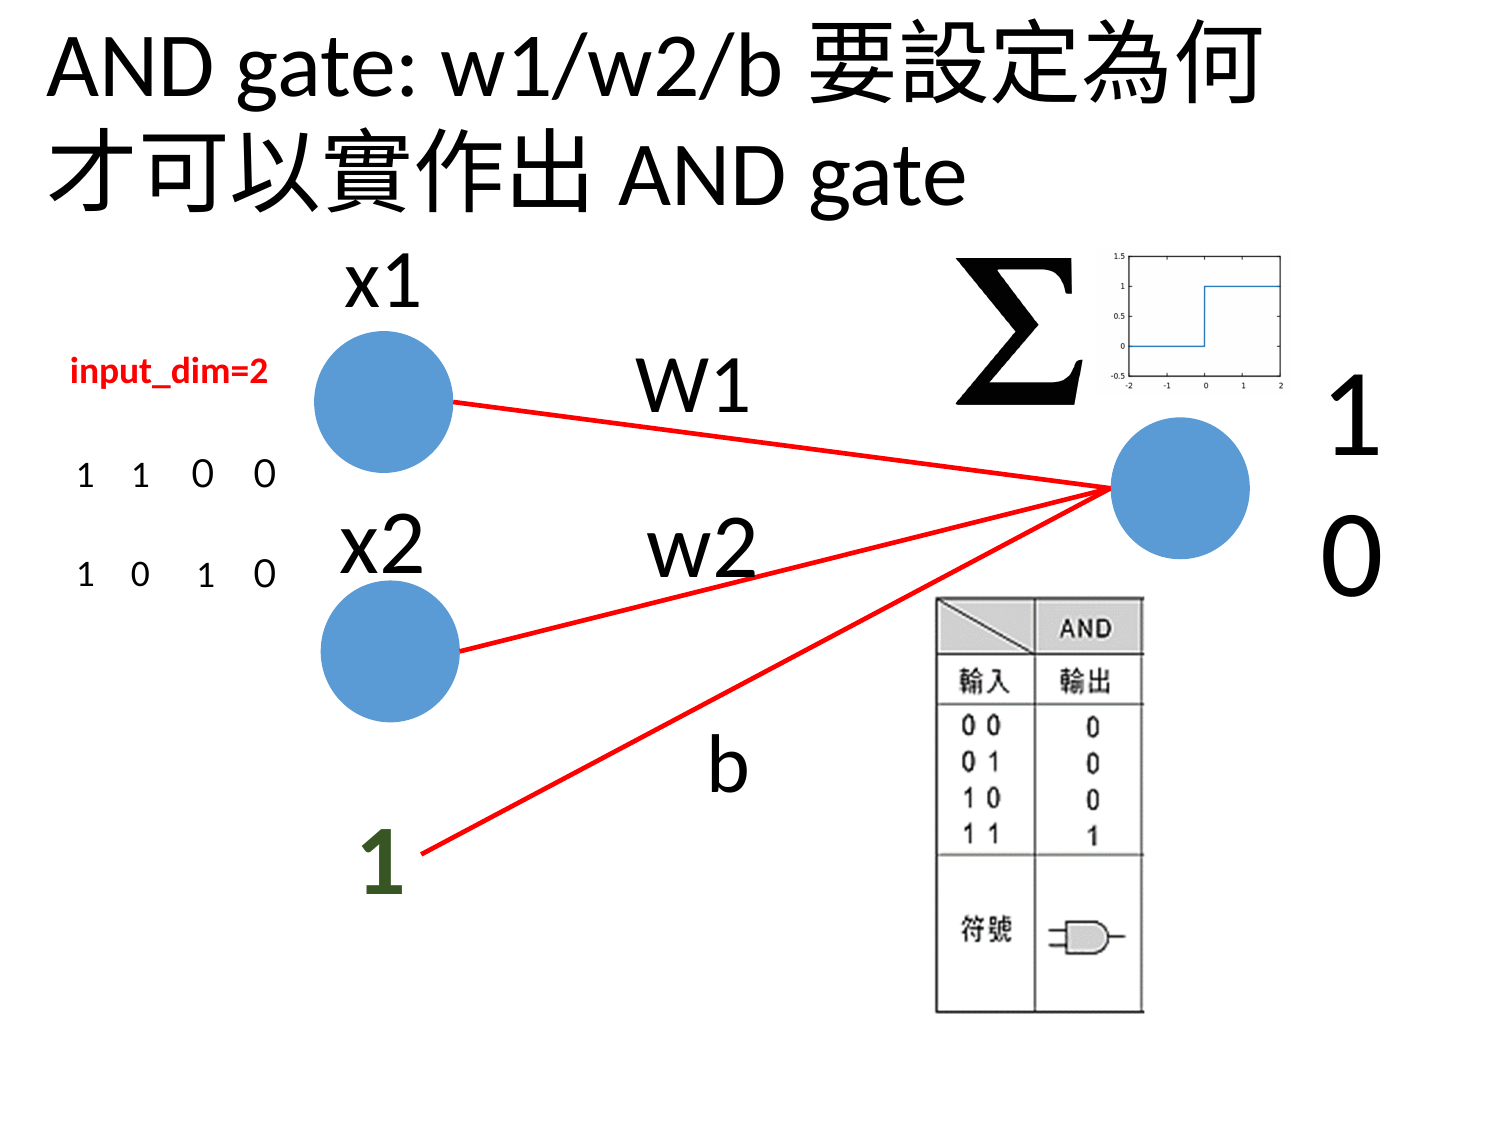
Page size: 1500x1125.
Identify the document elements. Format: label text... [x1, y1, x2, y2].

text_box ０ [169, 442, 220, 503]
text_box 1 [116, 442, 167, 503]
text_box ０ [231, 442, 282, 503]
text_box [453, 402, 1111, 488]
text_box ０ [232, 542, 282, 603]
text_box 1 [61, 541, 112, 602]
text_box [459, 488, 1111, 652]
text_box x2 [325, 474, 442, 599]
text_box [1111, 416, 1251, 561]
text_box 1 [60, 442, 112, 503]
text_box x1 [329, 232, 438, 332]
text_box 1 [181, 542, 232, 603]
text_box [319, 599, 421, 724]
picture [947, 247, 1291, 407]
text_box input_dim=2 [55, 338, 284, 399]
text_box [421, 488, 927, 856]
text_box [313, 332, 455, 474]
text_box AND gate: w1/w2/b要設定為何 才可以實作出AND gate [31, 0, 1455, 232]
text_box 1 [1306, 323, 1357, 464]
text_box 0 [116, 541, 167, 602]
picture [927, 590, 1145, 1021]
text_box 1 [340, 787, 422, 922]
text_box 0 [1306, 464, 1357, 630]
text_box W1 [620, 321, 767, 402]
